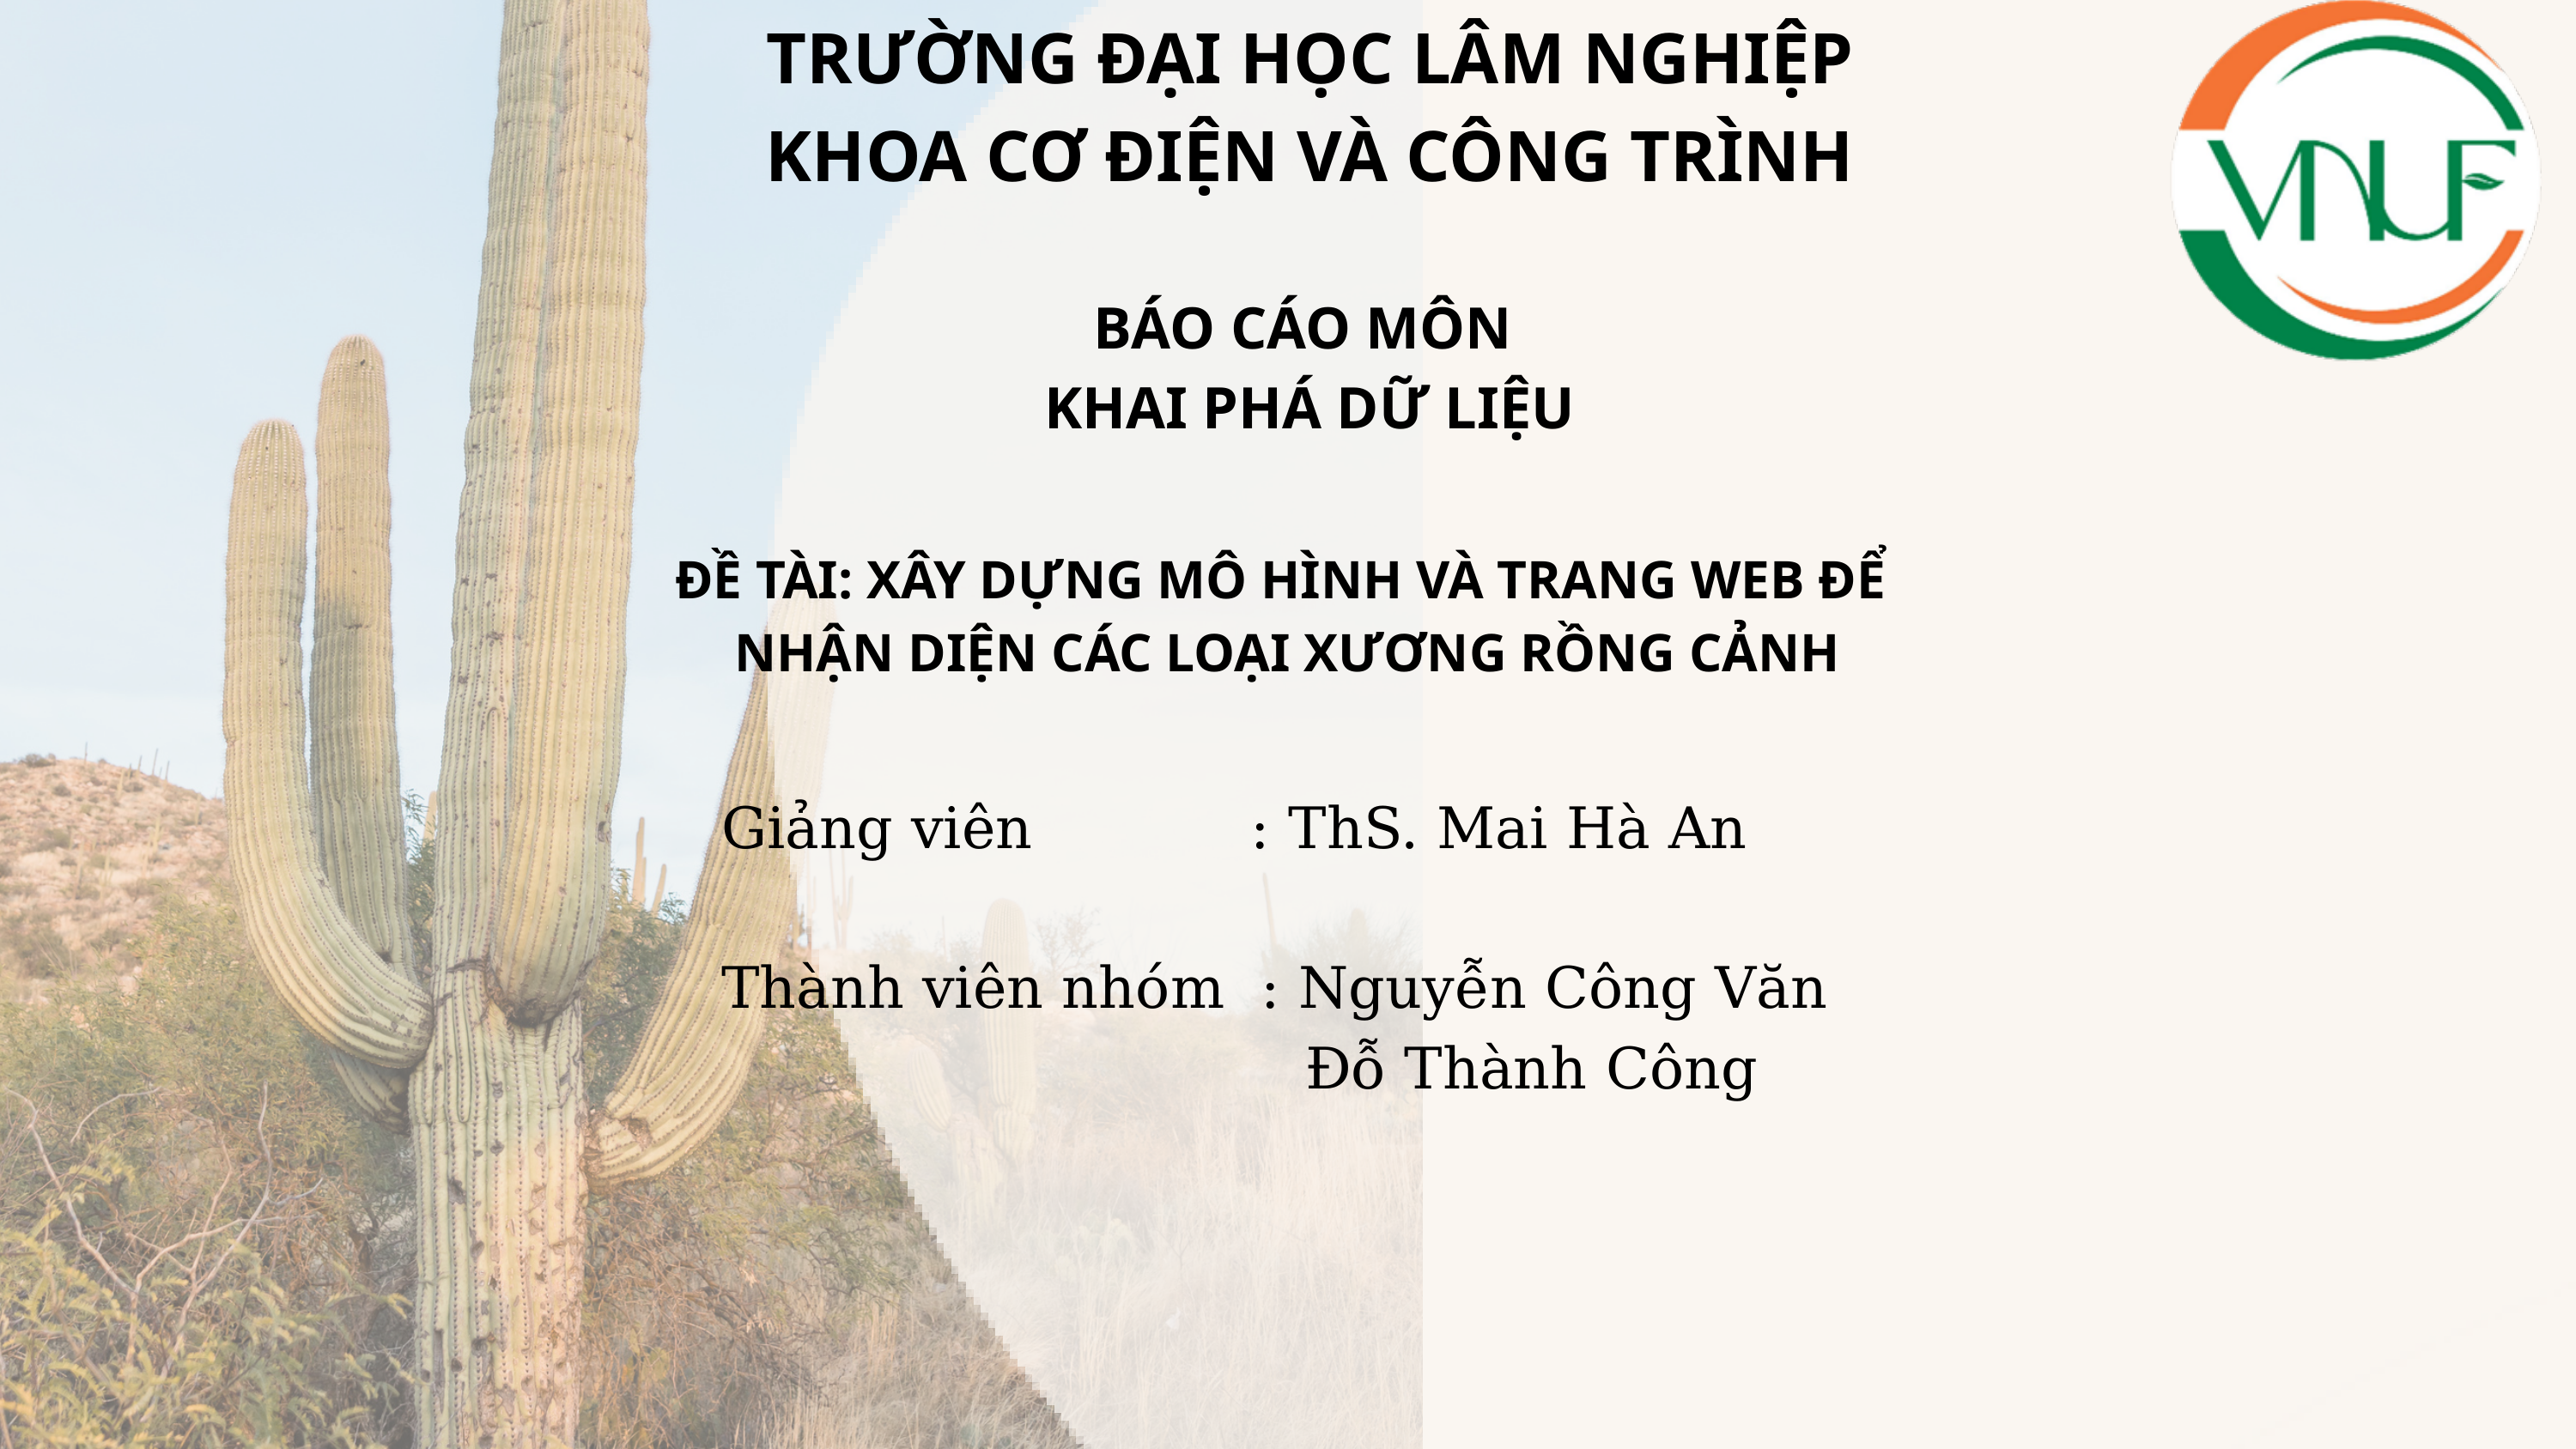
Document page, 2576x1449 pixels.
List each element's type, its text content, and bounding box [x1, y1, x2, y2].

text_box BÁO CÁO MÔN KHAI PHÁ DỮ LIỆU [1034, 279, 1587, 520]
text_box ĐỀ TÀI: XÂY DỰNG MÔ HÌNH VÀ TRANG WEB ĐỂ NHẬN DIỆN CÁC LOẠI XƯƠNG RỒNG CẢNH [468, 536, 2108, 755]
text_box [748, 0, 2576, 1449]
text_box Giảng viên : ThS. Mai Hà An Thành viên nhóm : Nguyễn Công Văn Đỗ Thành Công [721, 779, 2451, 1100]
text_box TRƯỜNG ĐẠI HỌC LÂM NGHIỆP KHOA CƠ ĐIỆN VÀ CÔNG TRÌNH [667, 0, 1953, 294]
text_box [2158, 0, 2555, 374]
text_box [0, 0, 787, 1449]
